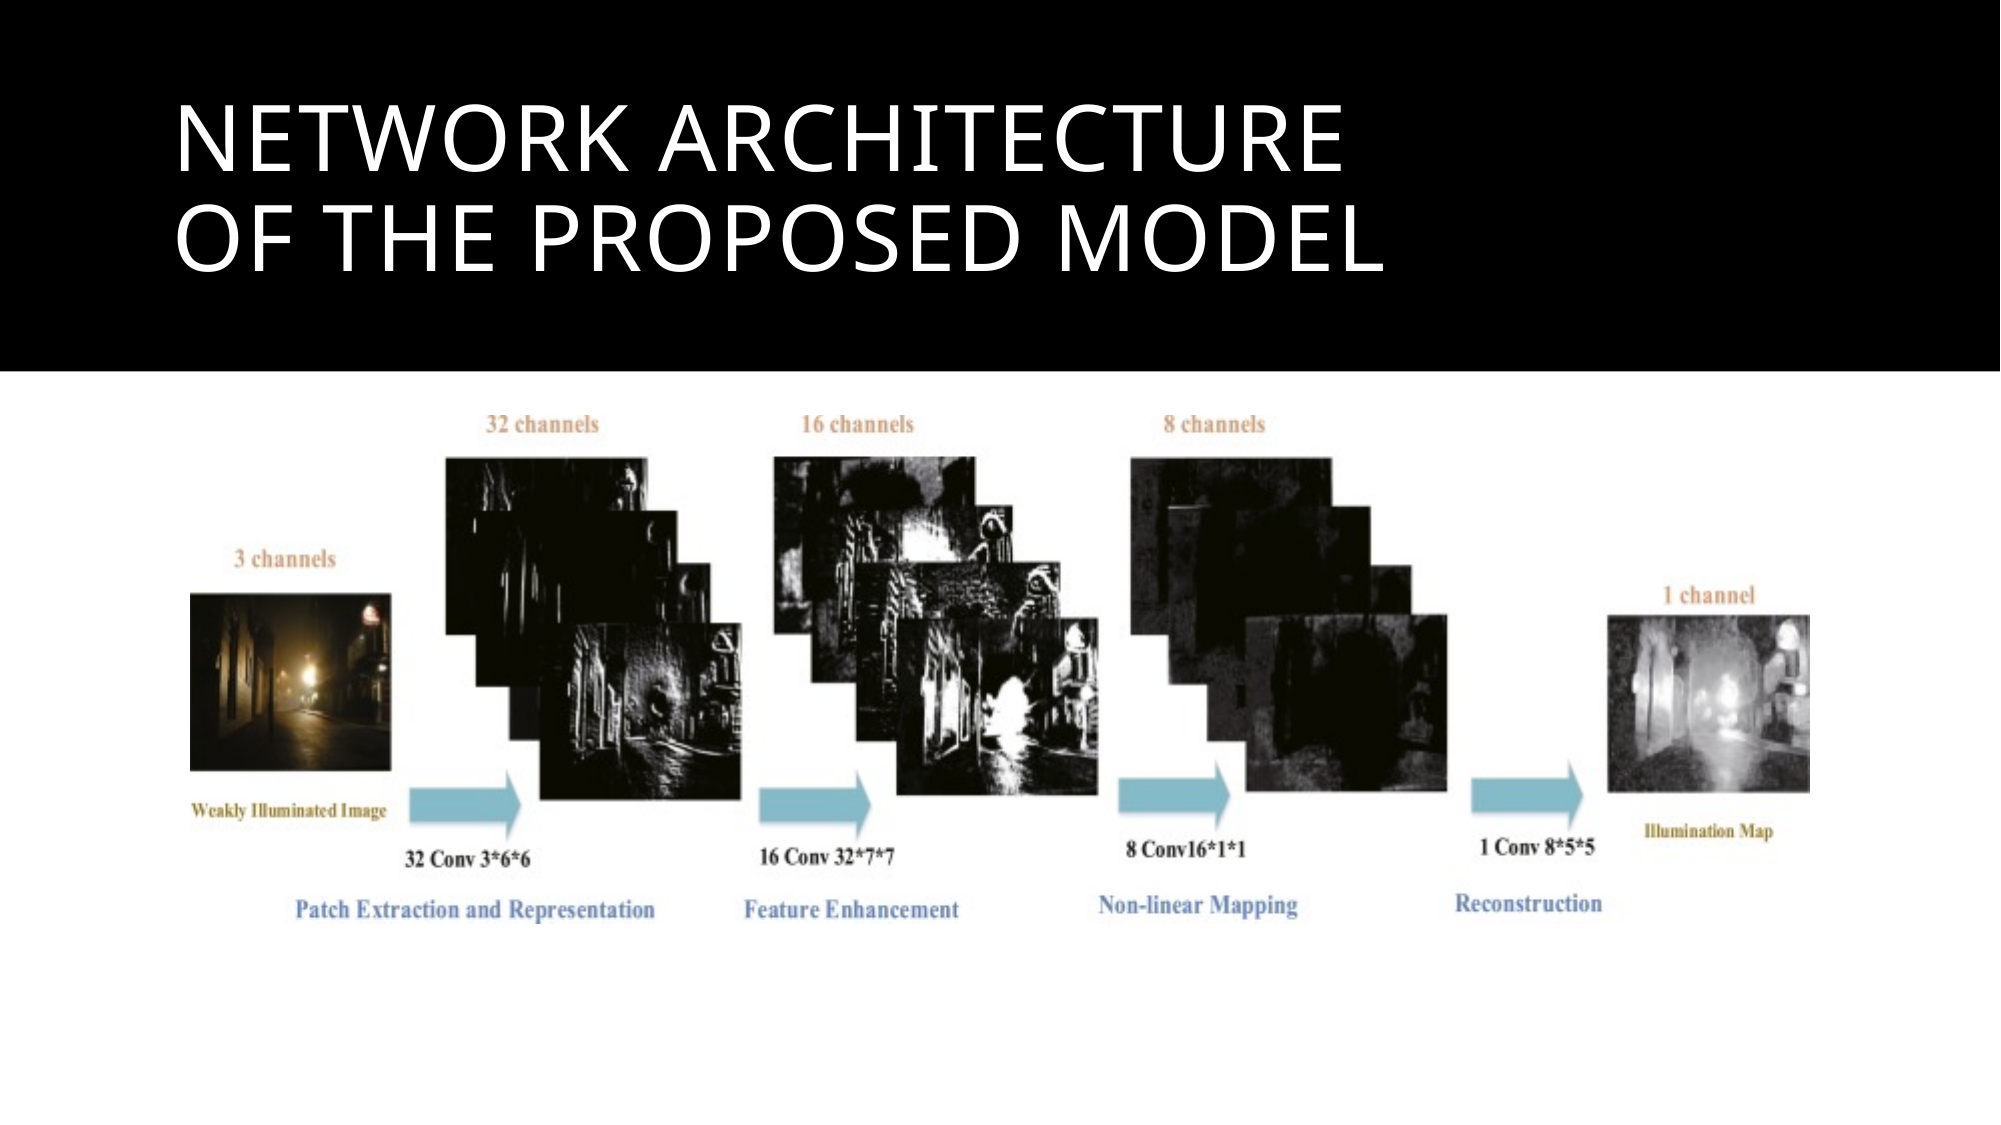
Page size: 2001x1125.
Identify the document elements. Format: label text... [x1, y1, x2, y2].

title NETWORK ARCHITECTURE OF THE PROPOSED MODEL [157, 52, 1508, 332]
picture [190, 415, 1810, 924]
